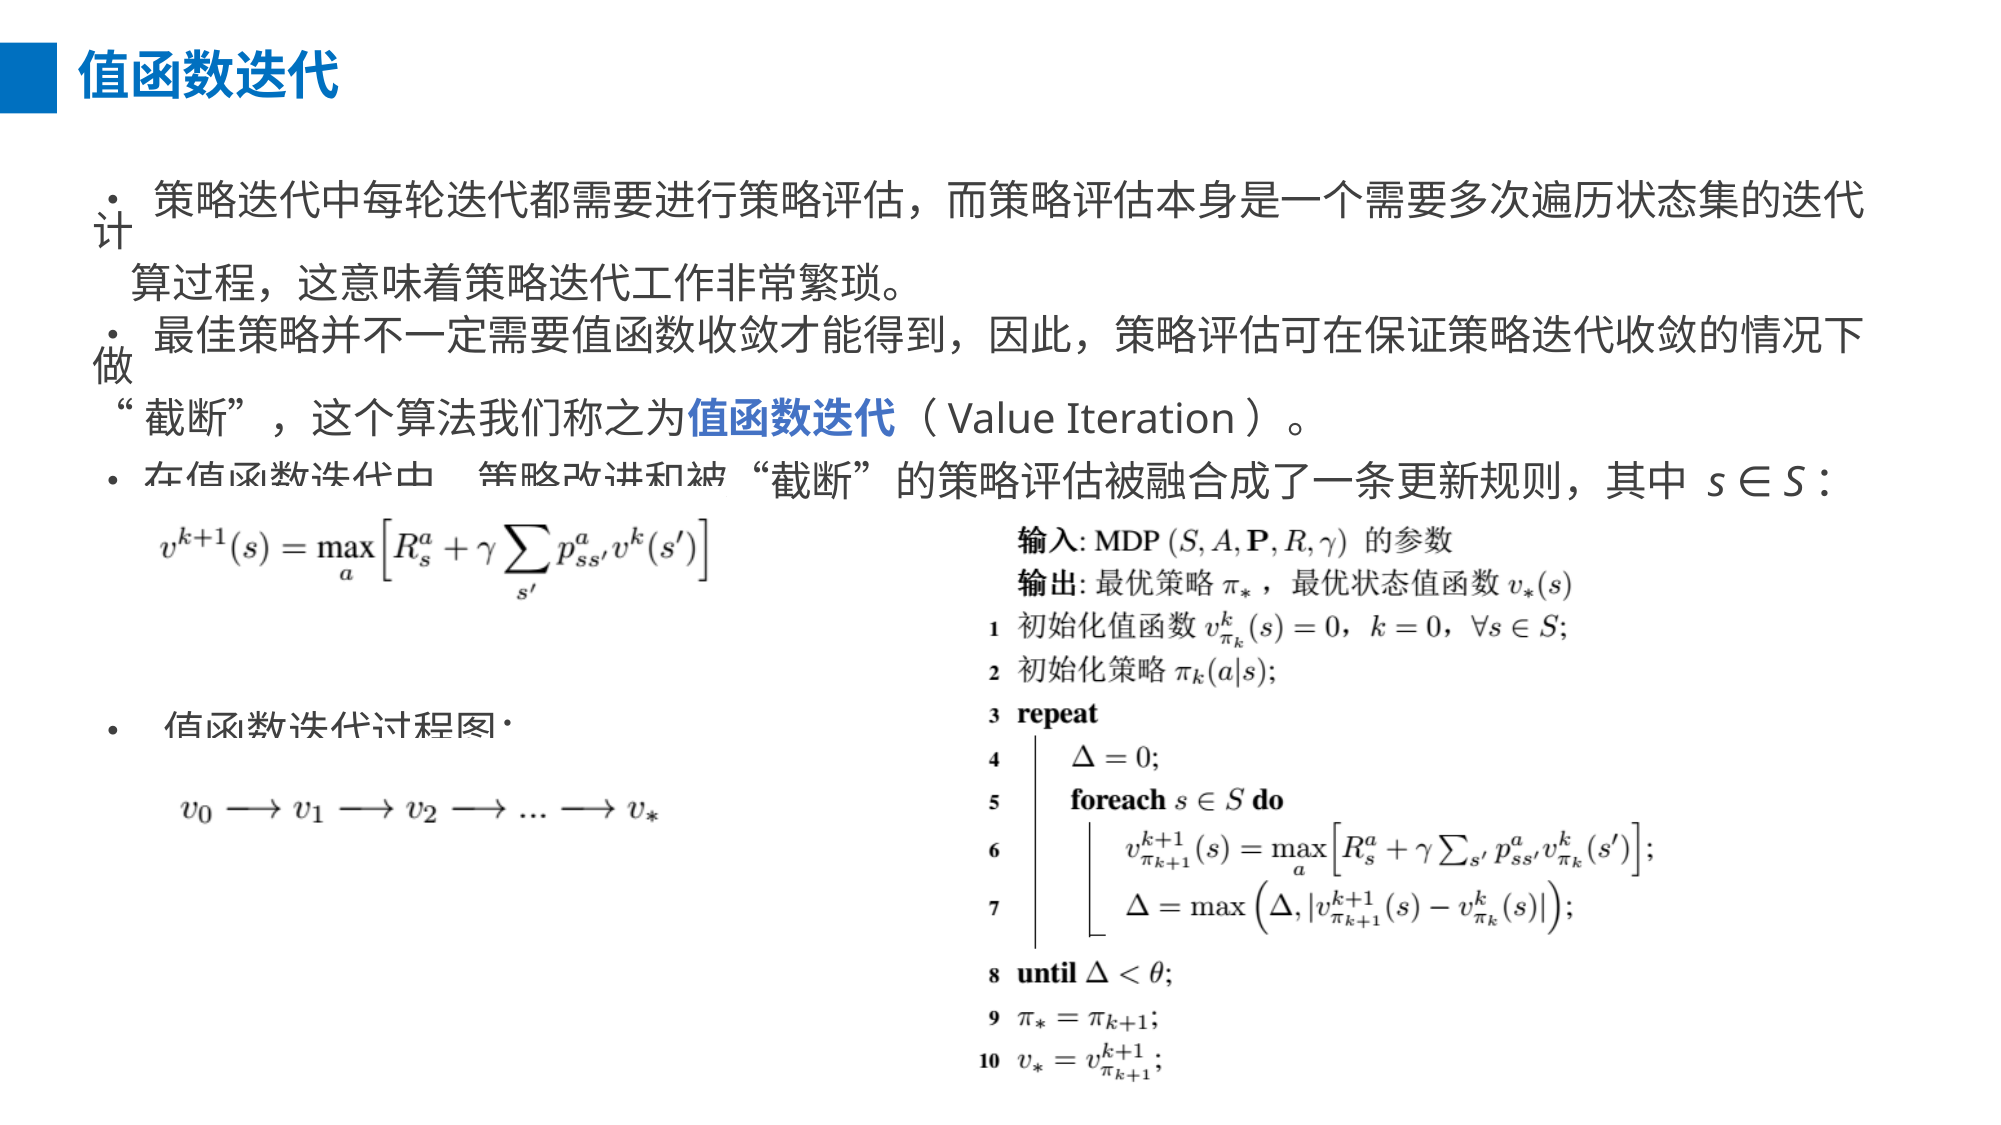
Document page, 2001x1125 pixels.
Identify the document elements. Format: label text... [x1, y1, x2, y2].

picture [137, 738, 682, 848]
picture [956, 521, 1853, 1086]
list 值函数迭代 [77, 49, 1588, 107]
picture [137, 486, 726, 607]
list • 策略迭代中每轮迭代都需要进行策略评估，而策略评估本身是一个需要多次遍历状态集的迭代计 算过程，这意味着策略迭代工作非常繁琐。 • 最佳策略并不一定需要值函数收敛才能得到，因此，策略评估可在保证策略迭代收敛的情况下做 “截断”，这个算法我们称之为值函数迭代（Value Iteration）。 • 在值函数迭代中，策略改进和被“截断”的策略评估被融合成了一条更新规则，其中 s ∈ S： • 值函数迭代过程图： [77, 184, 1896, 967]
